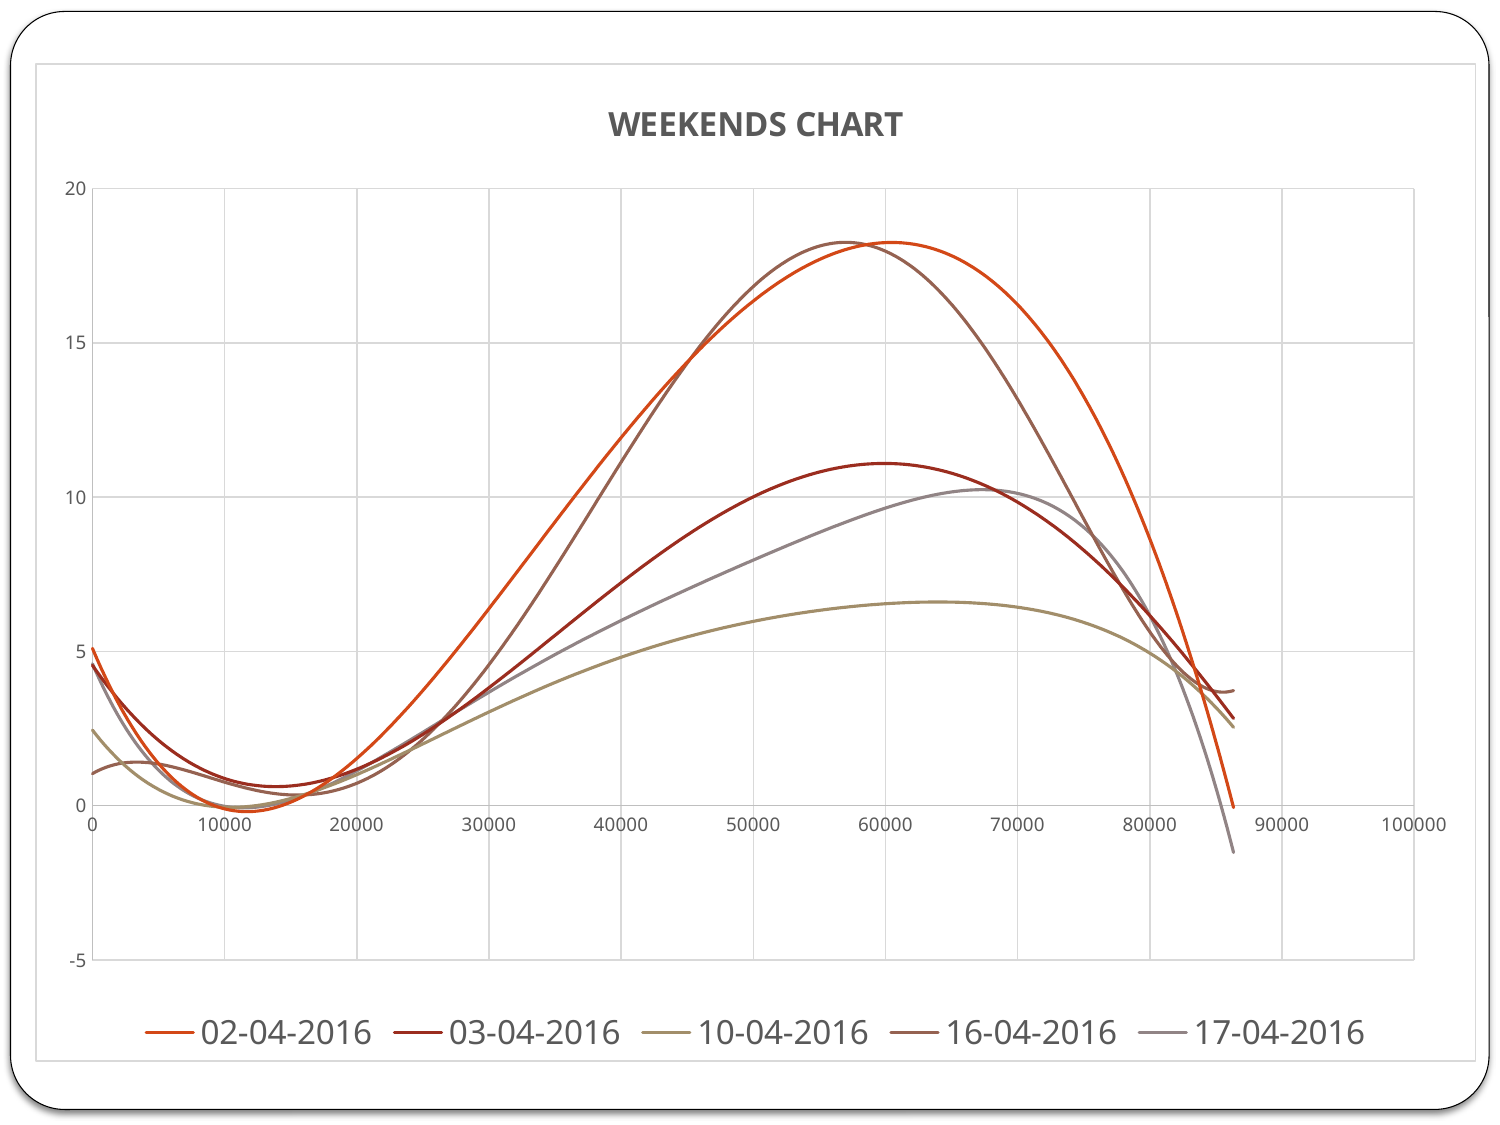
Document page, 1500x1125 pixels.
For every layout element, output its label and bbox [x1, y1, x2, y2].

chart [34, 62, 1477, 1063]
